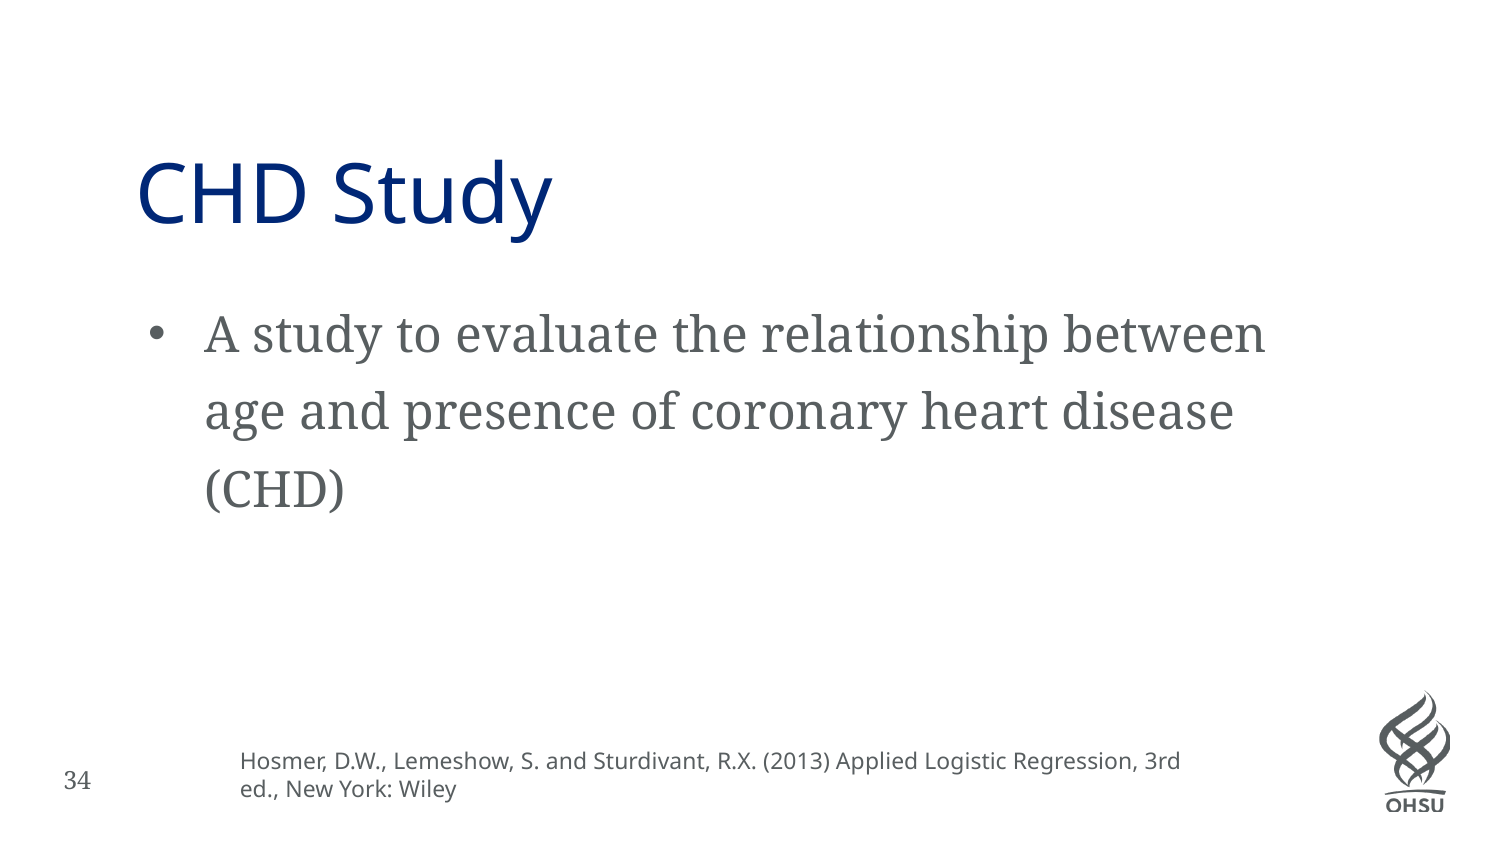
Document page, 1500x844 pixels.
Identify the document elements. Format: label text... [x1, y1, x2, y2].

list A study to evaluate the relationship between age and presence of coronary heart disease (CHD) [133, 276, 1369, 639]
title CHD Study [120, 120, 1356, 261]
text_box Hosmer, D.W., Lemeshow, S. and Sturdivant, R.X. (2013) Applied Logistic Regression, 3rd ed., New York: Wiley [225, 739, 1226, 810]
